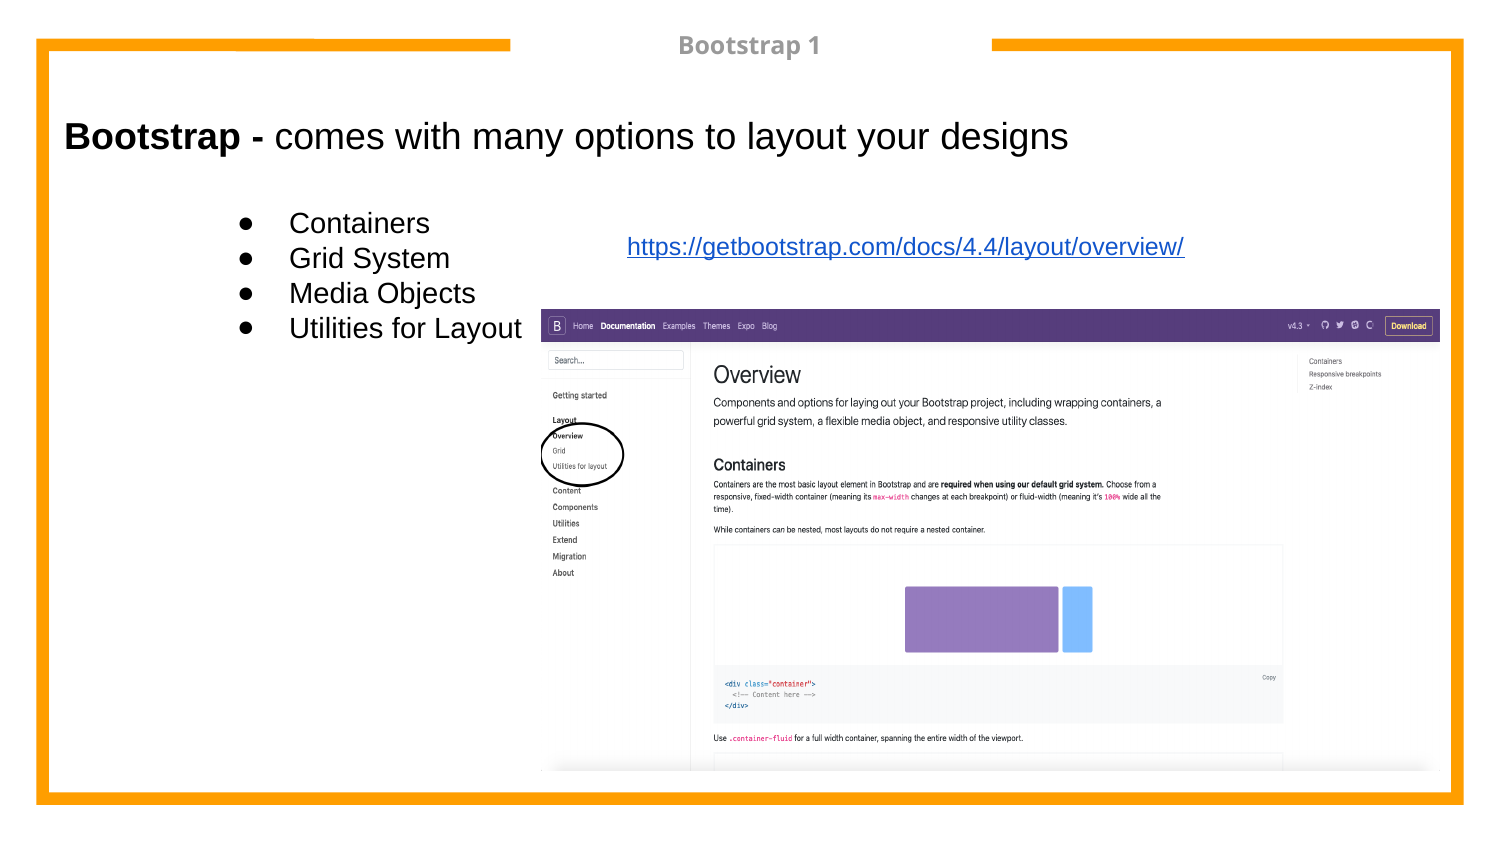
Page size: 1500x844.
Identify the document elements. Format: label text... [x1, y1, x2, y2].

title Bootstrap 1 [531, 15, 969, 136]
text_box Bootstrap - comes with many options to layout your designs Containers Grid System Media Objects Utilities for Layout [49, 250, 1271, 359]
text_box https://getbootstrap.com/docs/4.4/layout/overview/ [612, 215, 1389, 287]
picture [541, 309, 1440, 772]
